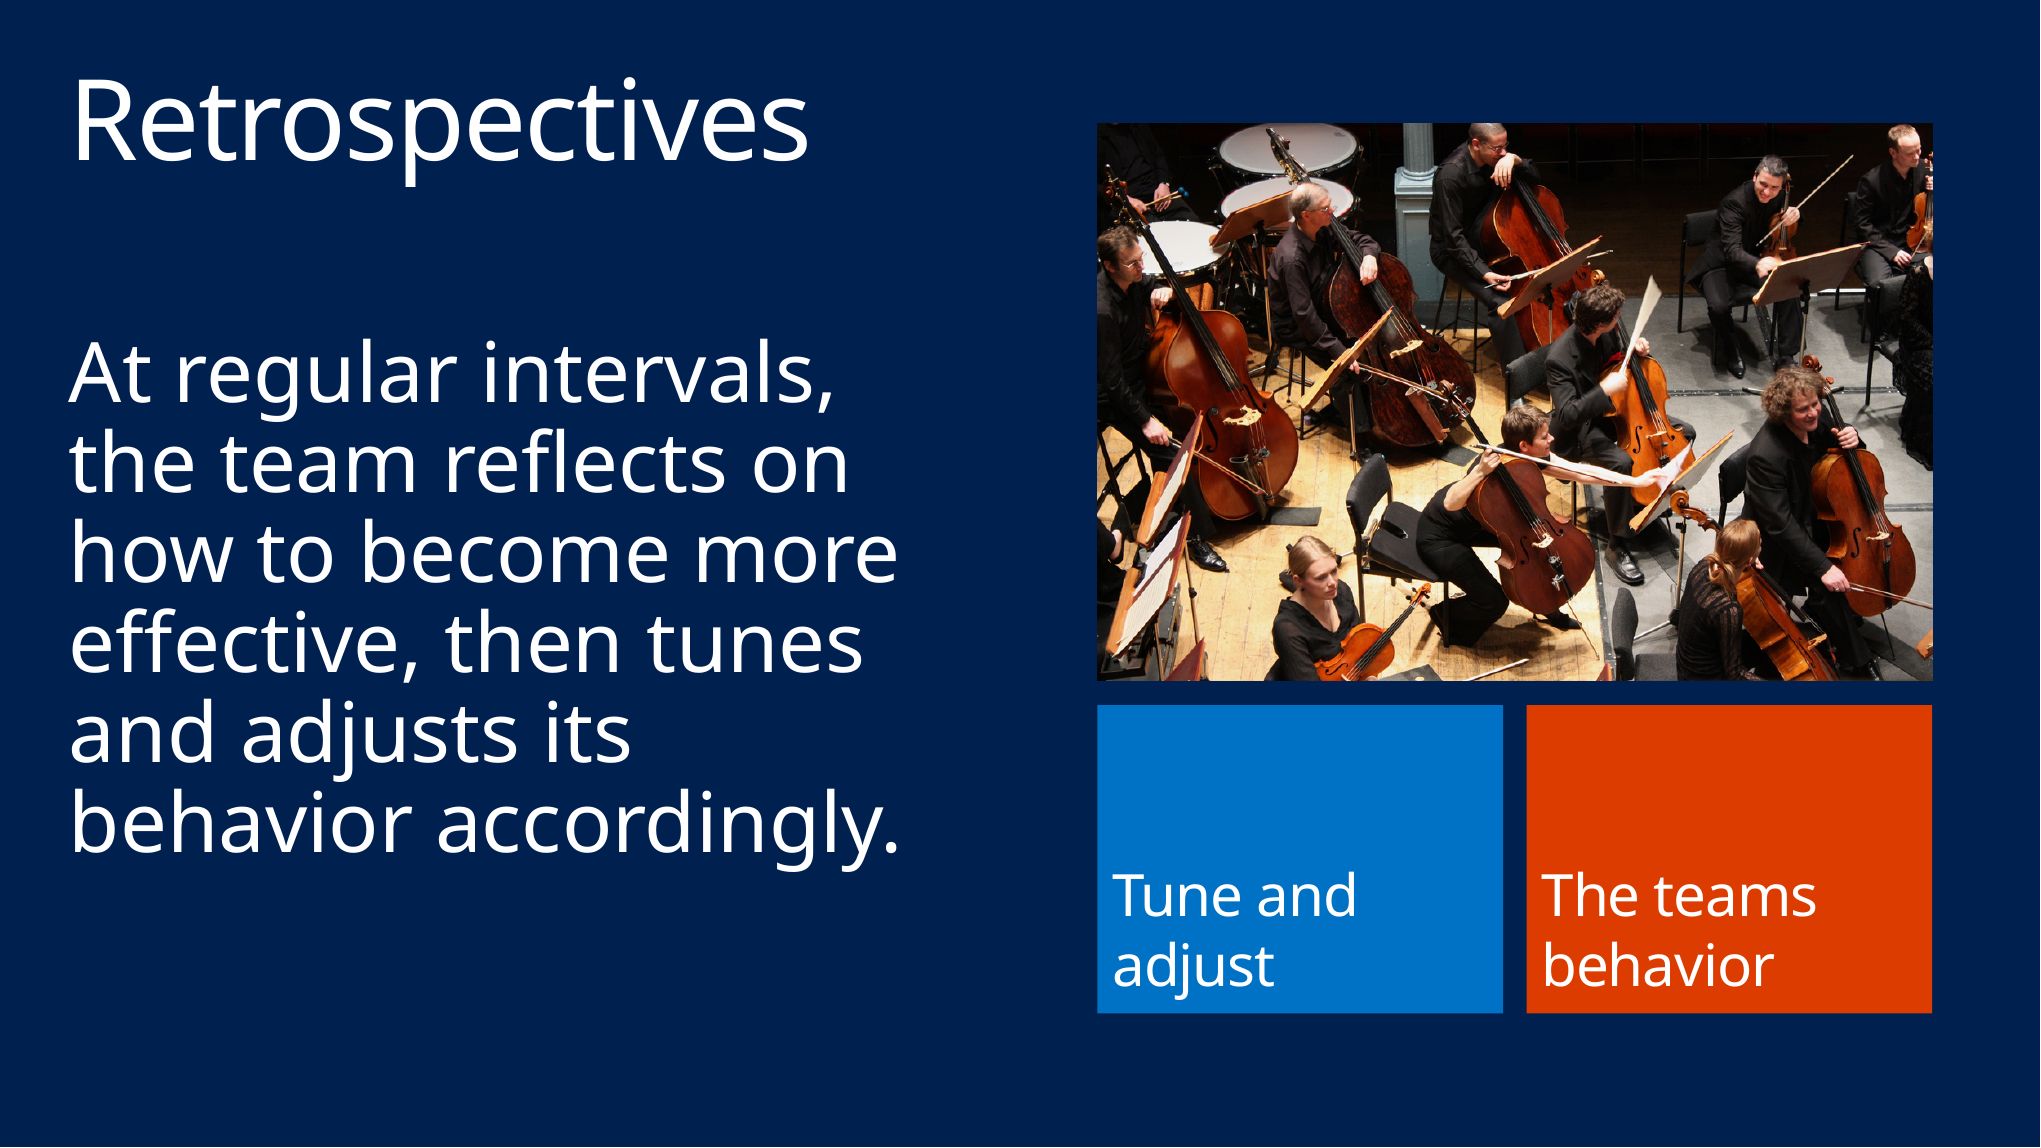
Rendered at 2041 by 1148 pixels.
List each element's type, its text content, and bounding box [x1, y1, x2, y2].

title Retrospectives [45, 48, 1996, 200]
text_box The teams behavior [1526, 704, 1933, 1014]
list At regular intervals, the team reflects on how to become more effective, then tunes and adjusts its behavior accordingly. [45, 198, 1004, 815]
text_box Tune and adjust [1097, 704, 1504, 1014]
picture [1097, 123, 1933, 681]
